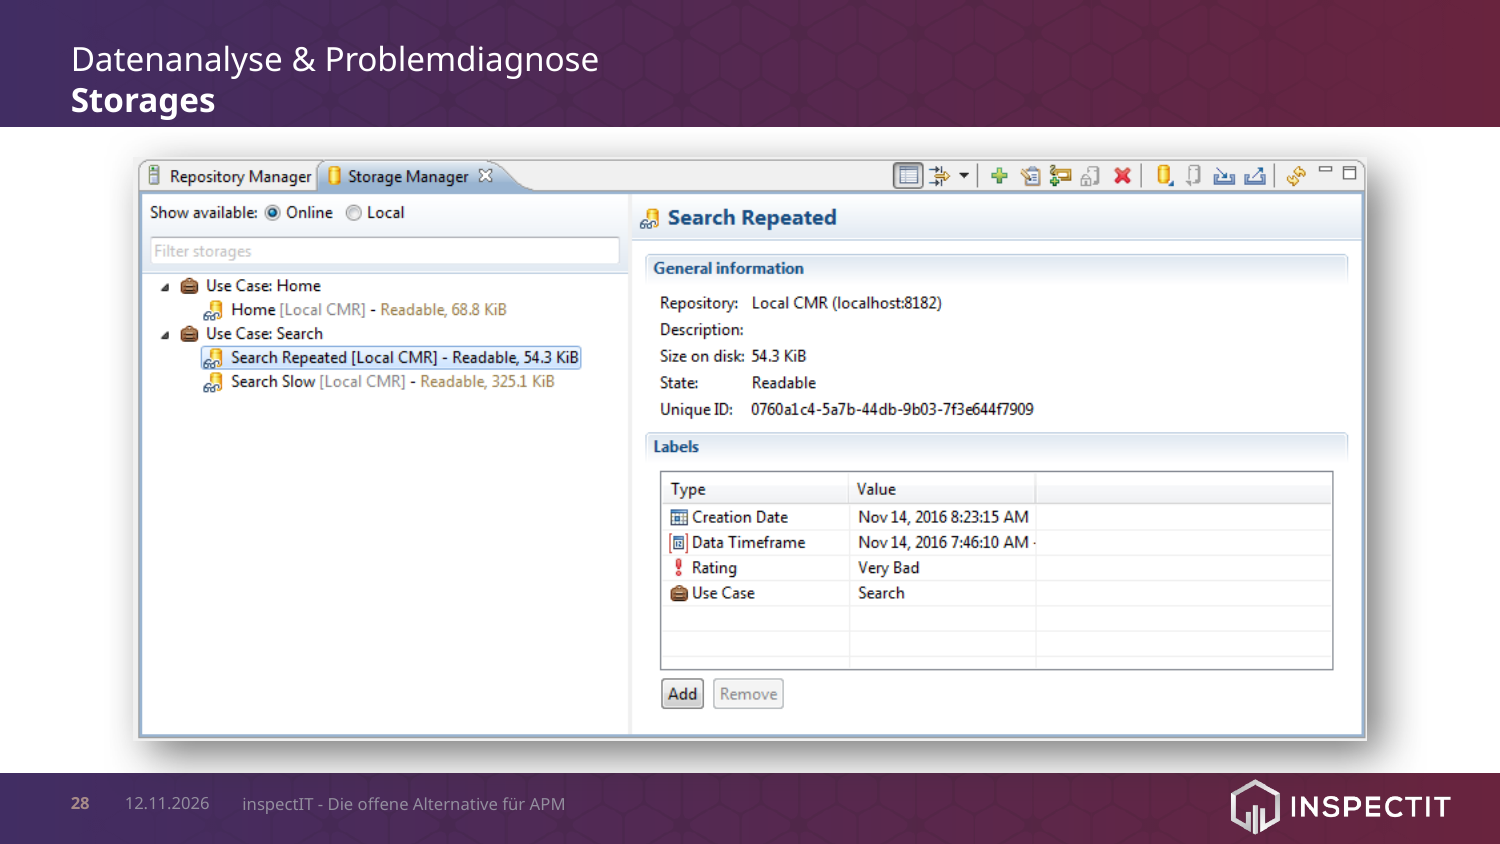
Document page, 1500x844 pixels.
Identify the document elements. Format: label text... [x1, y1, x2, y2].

text_box Storages [70, 79, 613, 124]
picture [133, 157, 1367, 742]
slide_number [124, 782, 236, 827]
title Datenanalyse & Problemdiagnose [70, 28, 1430, 115]
picture [0, 0, 1500, 127]
picture [0, 773, 1500, 844]
slide_number 28 [70, 782, 122, 827]
footer inspectIT - Die offene Alternative für APM [242, 788, 1081, 827]
